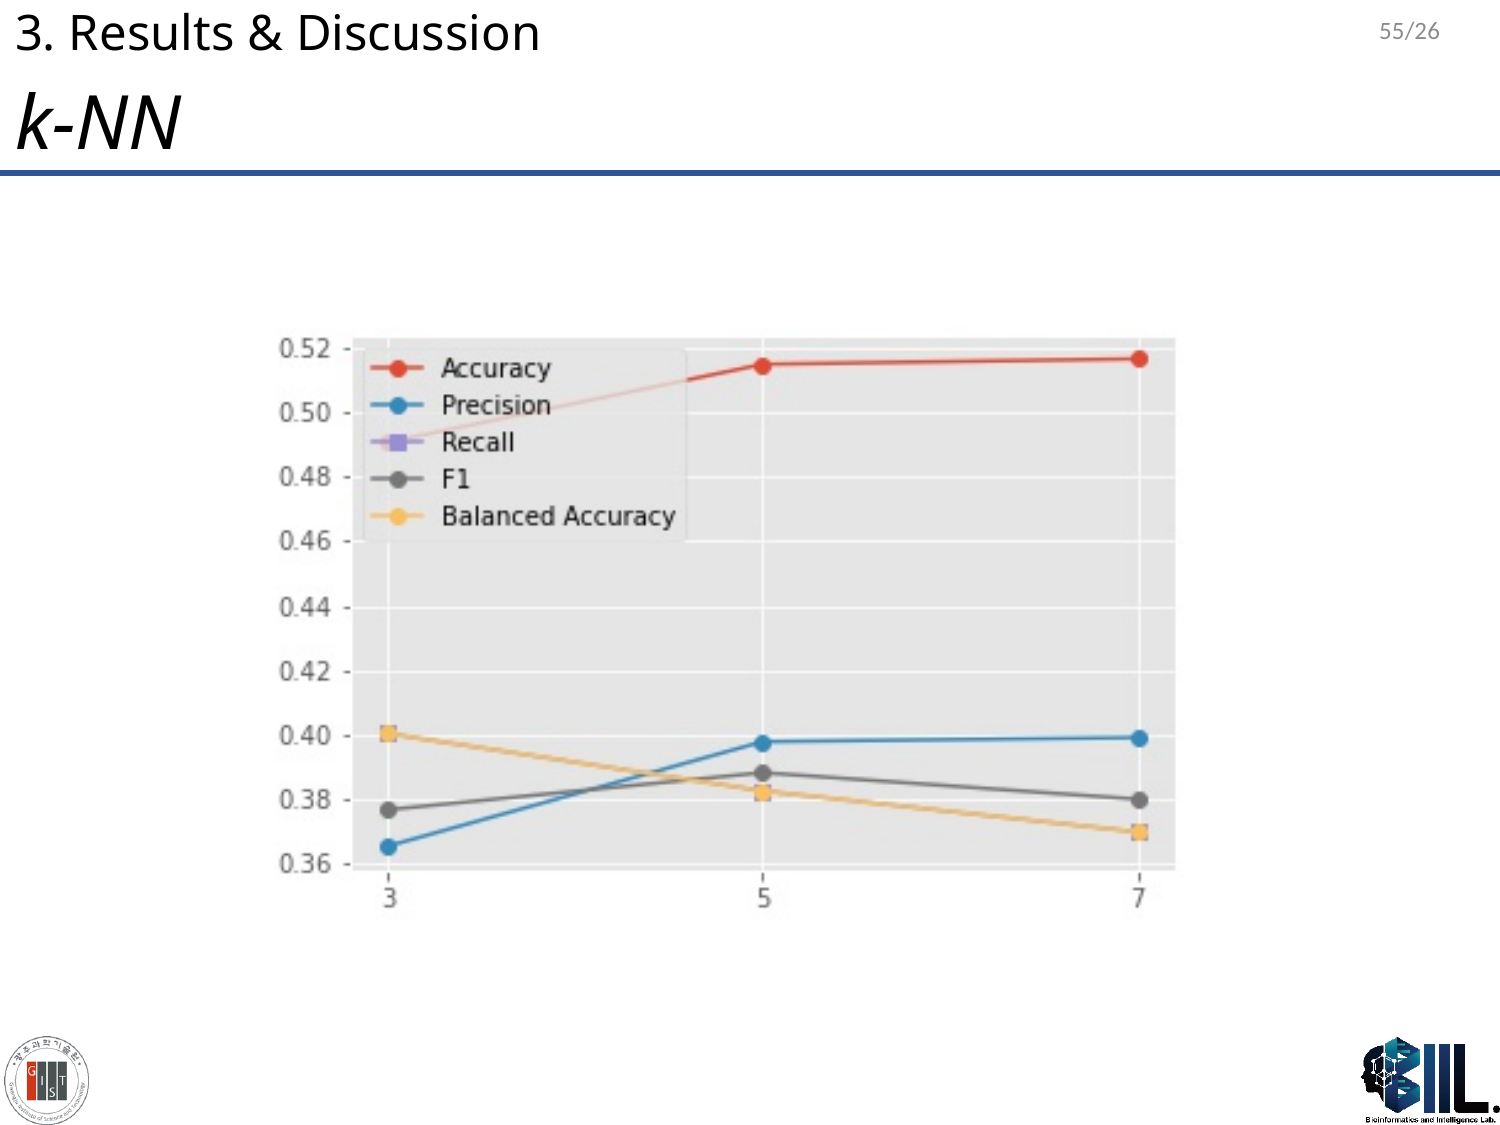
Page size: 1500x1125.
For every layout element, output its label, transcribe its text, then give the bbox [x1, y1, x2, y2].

title 3. Results & Discussion [0, 0, 602, 68]
text_box k-NN [0, 68, 1238, 170]
picture [4, 1036, 89, 1125]
picture [218, 250, 1282, 960]
slide_number 55/26 [1117, 0, 1455, 60]
text_box k-NN [0, 176, 1238, 183]
picture [1361, 1037, 1500, 1125]
